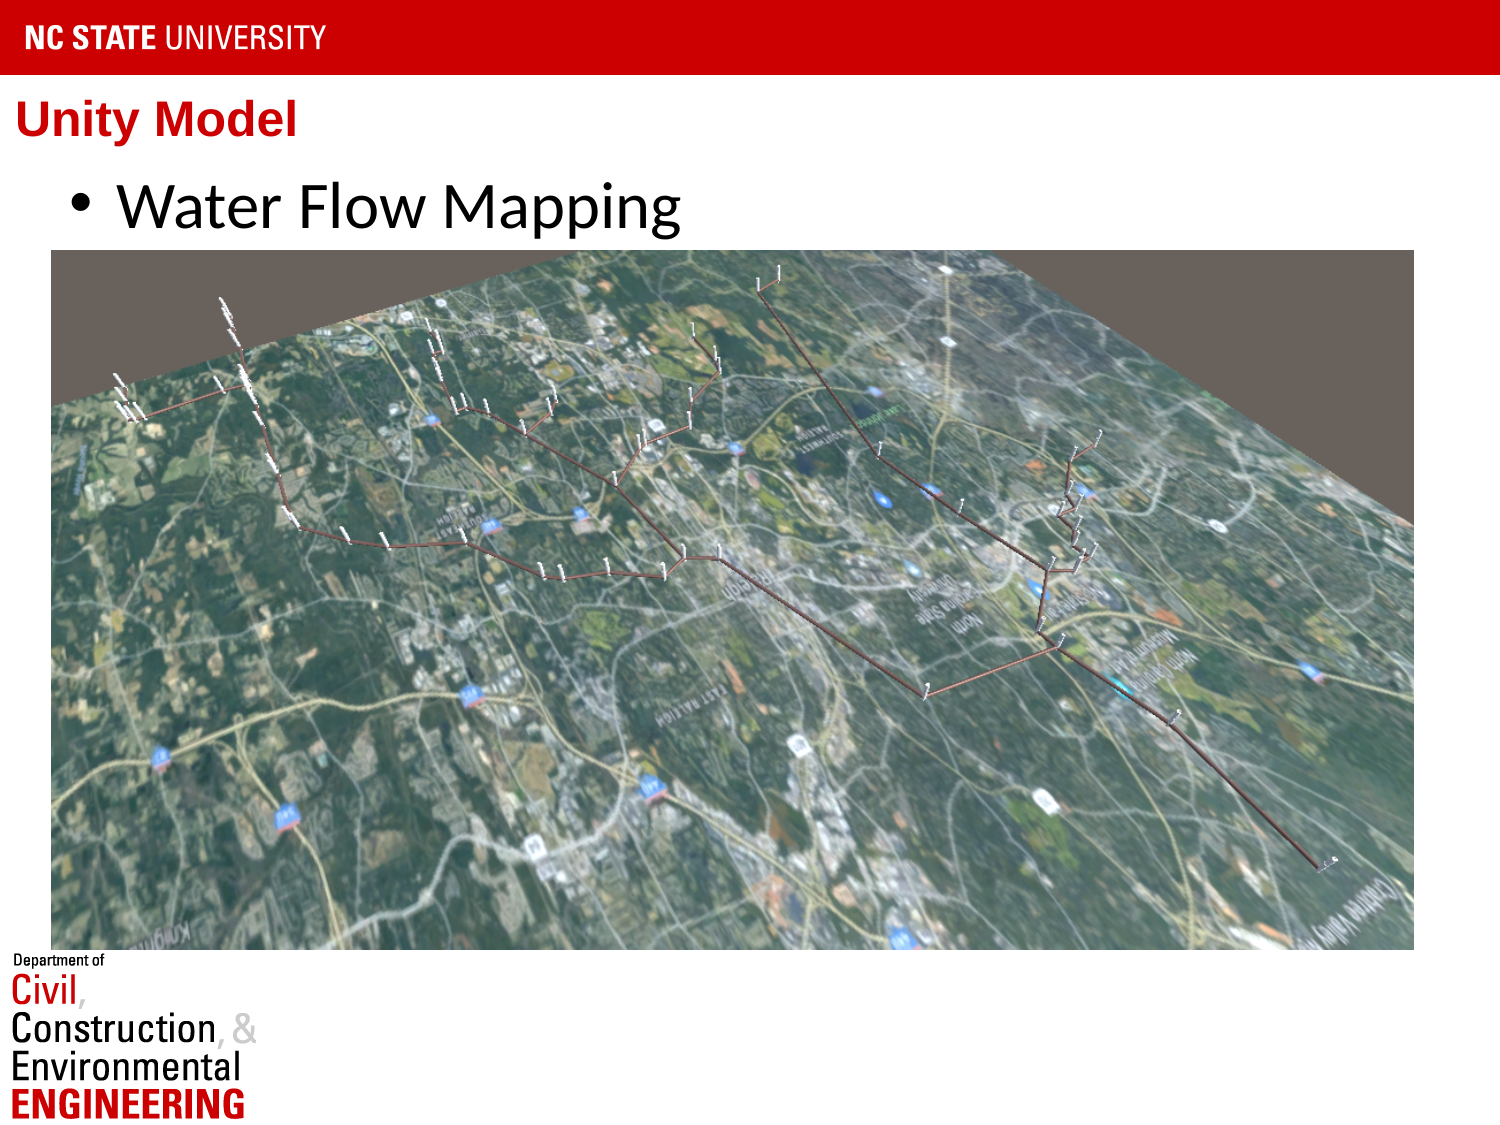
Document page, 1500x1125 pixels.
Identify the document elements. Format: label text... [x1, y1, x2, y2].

text_box Water Flow Mapping [54, 154, 698, 248]
picture [12, 953, 256, 1119]
picture [0, 0, 1500, 75]
picture [51, 249, 1415, 950]
title Unity Model [0, 77, 1350, 155]
